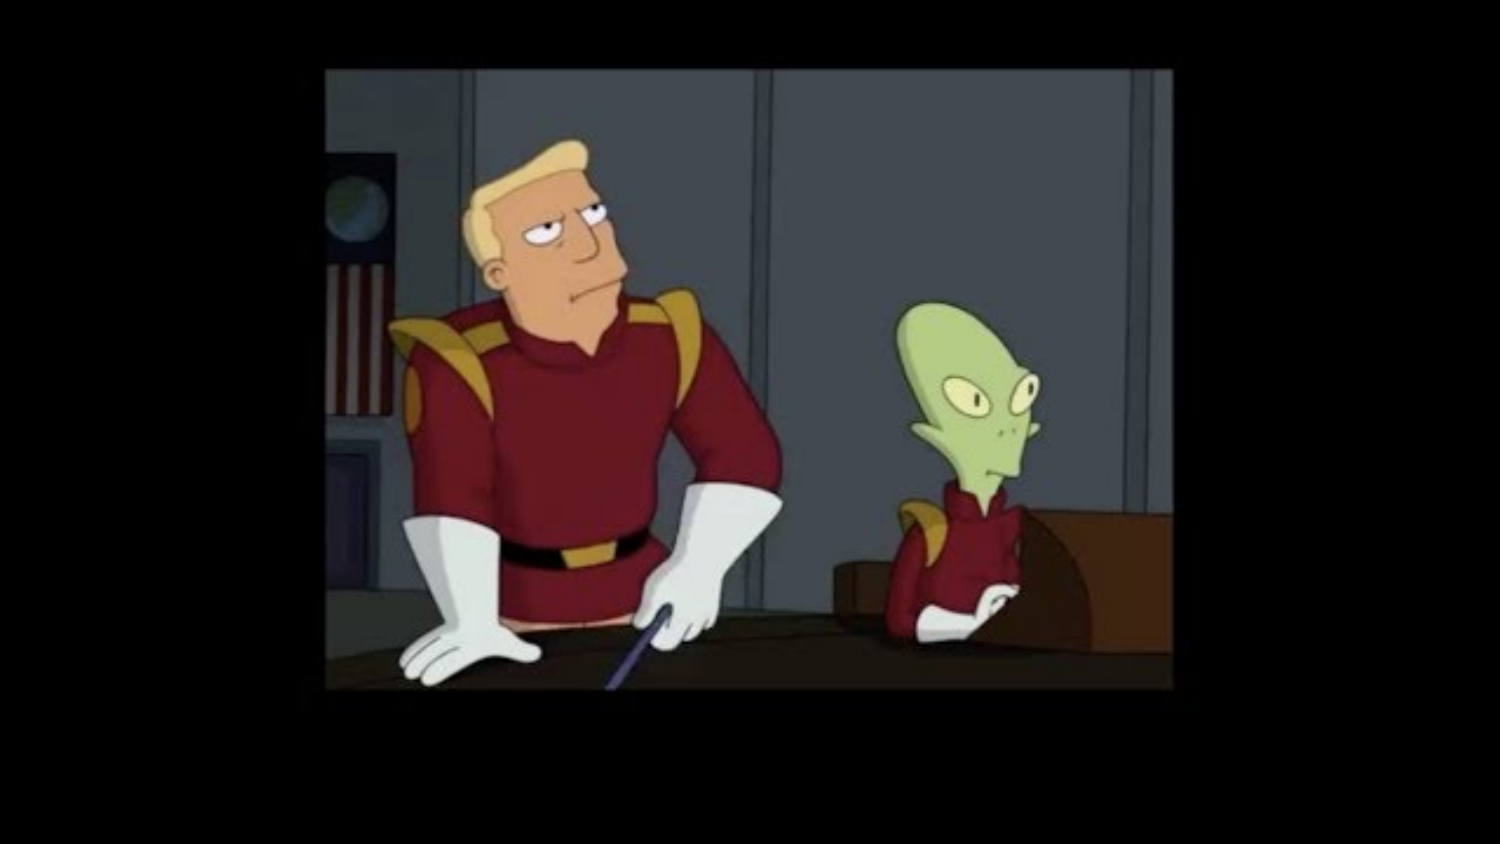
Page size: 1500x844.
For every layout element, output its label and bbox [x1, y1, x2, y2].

picture [187, 0, 1313, 844]
